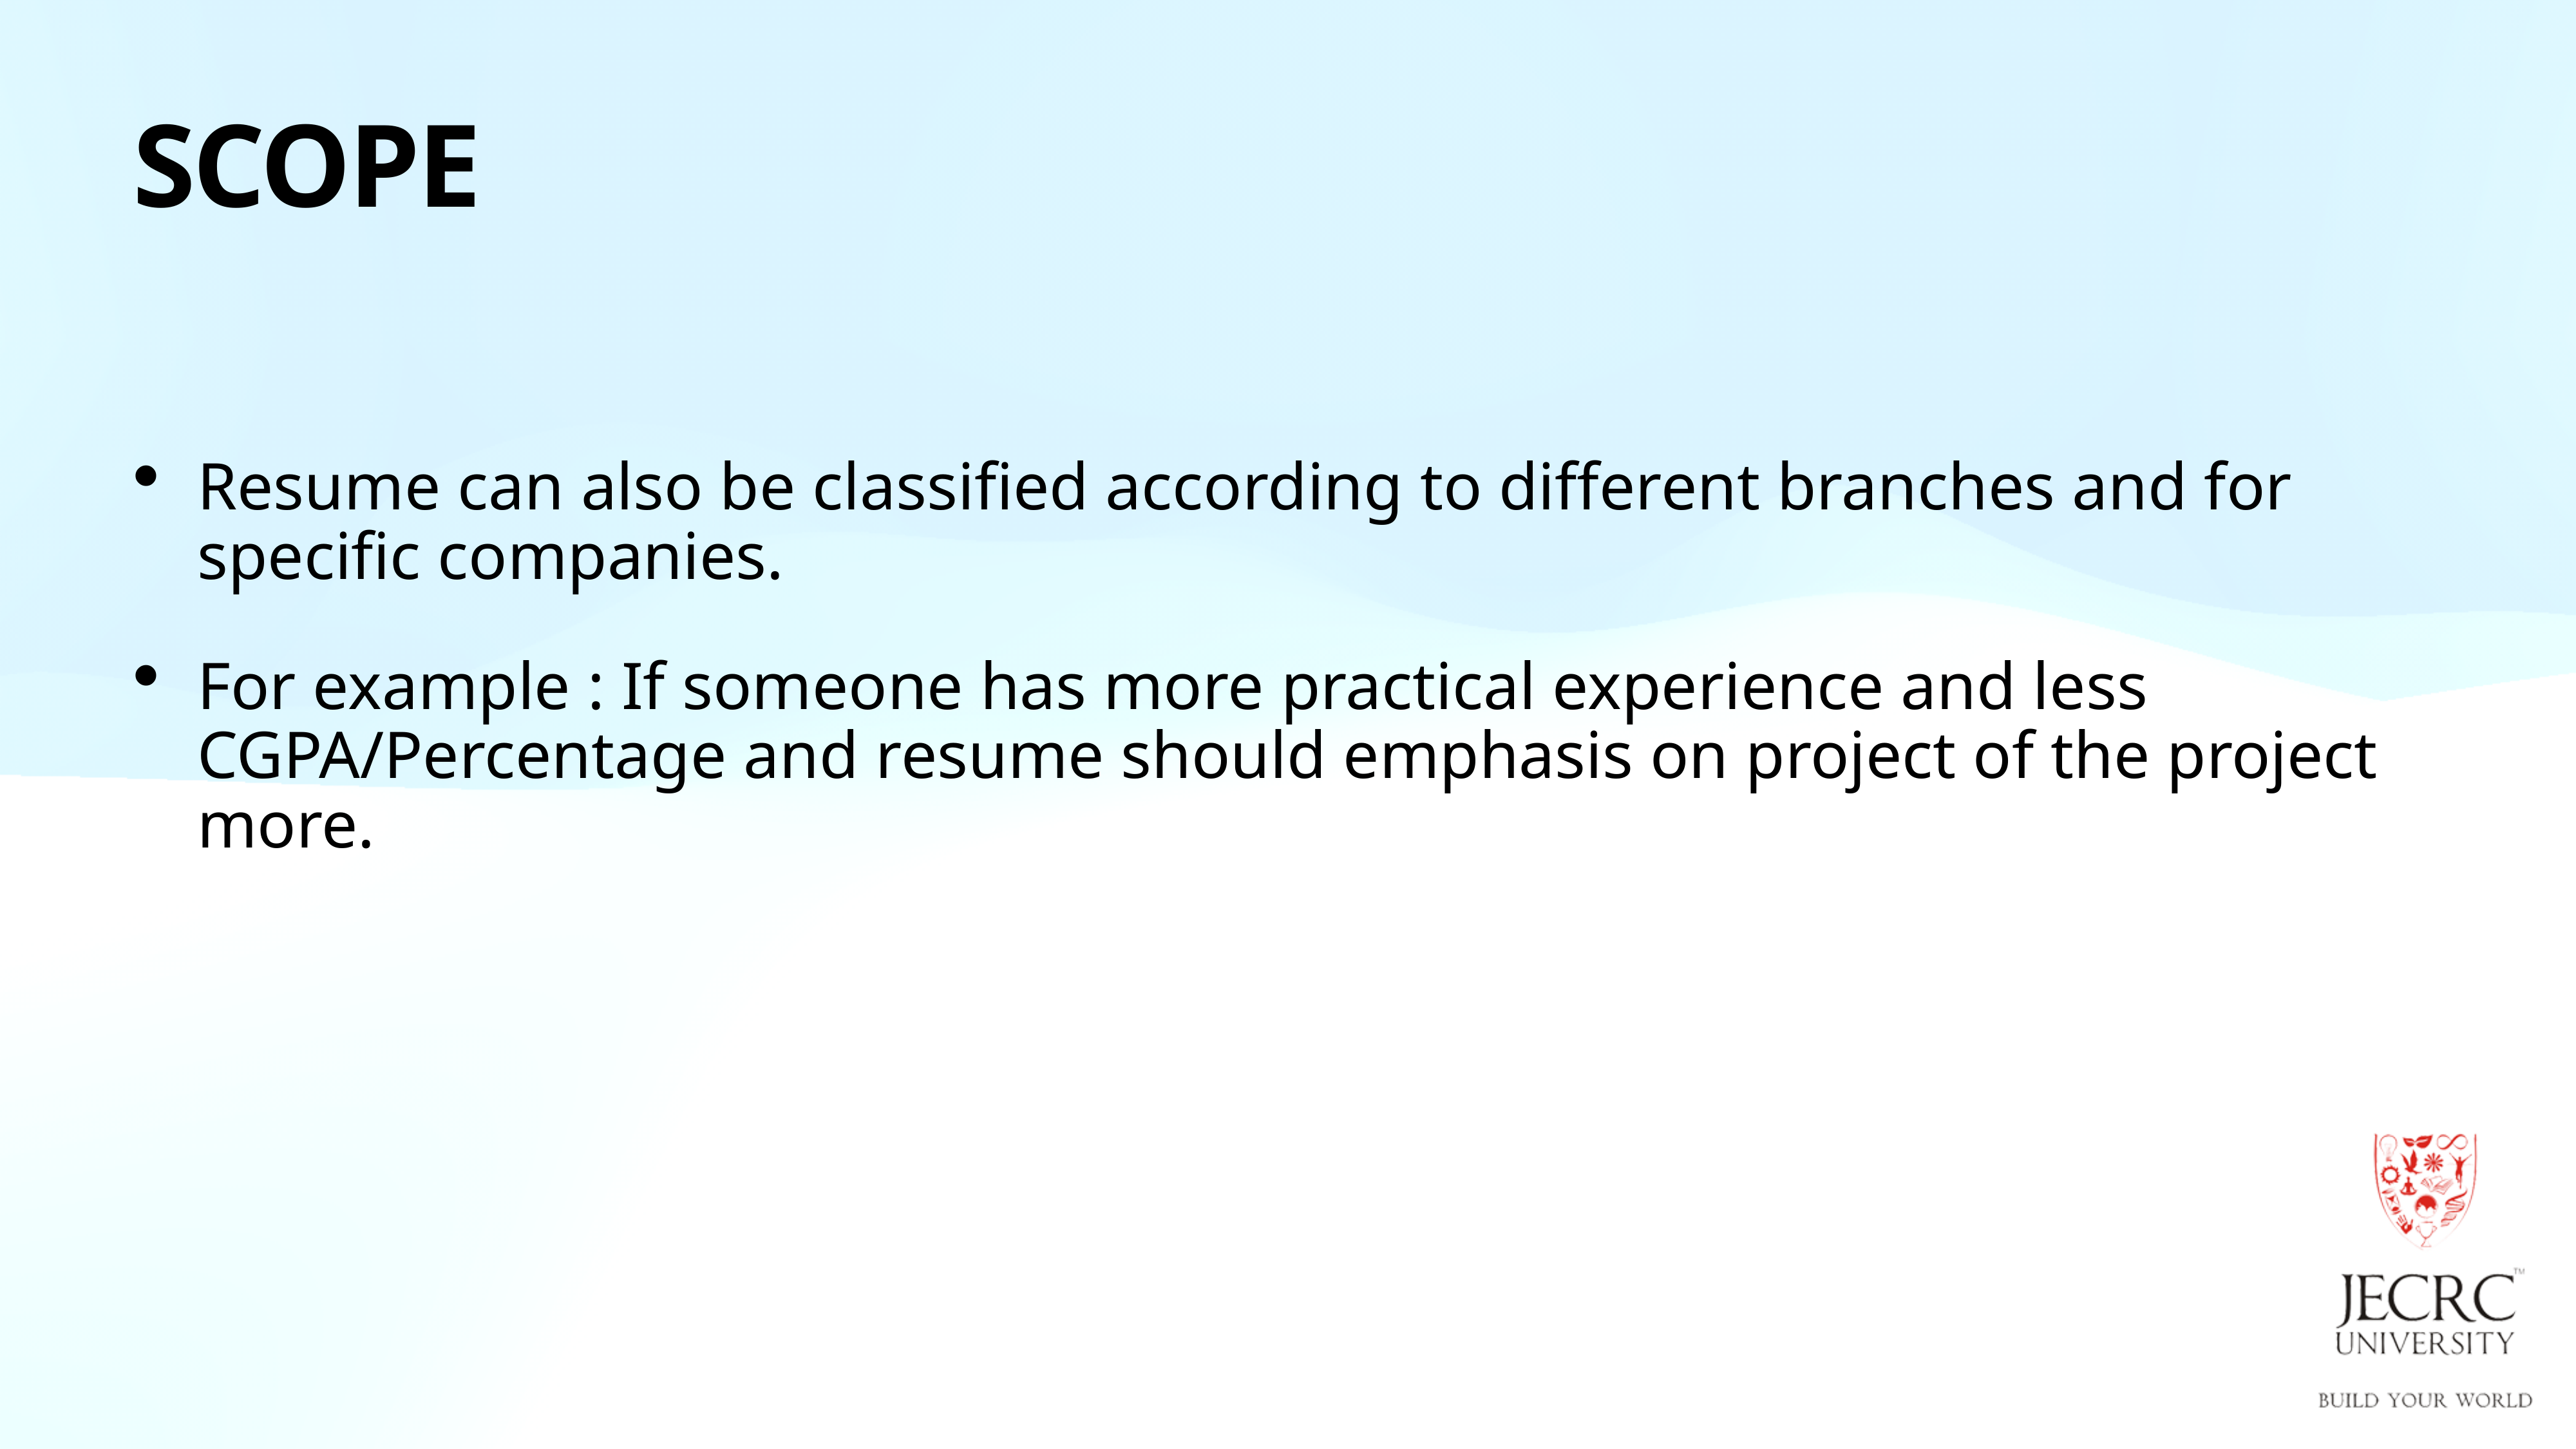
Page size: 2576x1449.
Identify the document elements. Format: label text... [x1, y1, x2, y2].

title SCOPE [127, 113, 2449, 266]
list Resume can also be classified according to different branches and for specific companies. For example : If someone has more practical experience and less CGPA/Percentage and resume should emphasis on project of the project more. [127, 448, 2449, 1321]
picture [0, 0, 2576, 1449]
